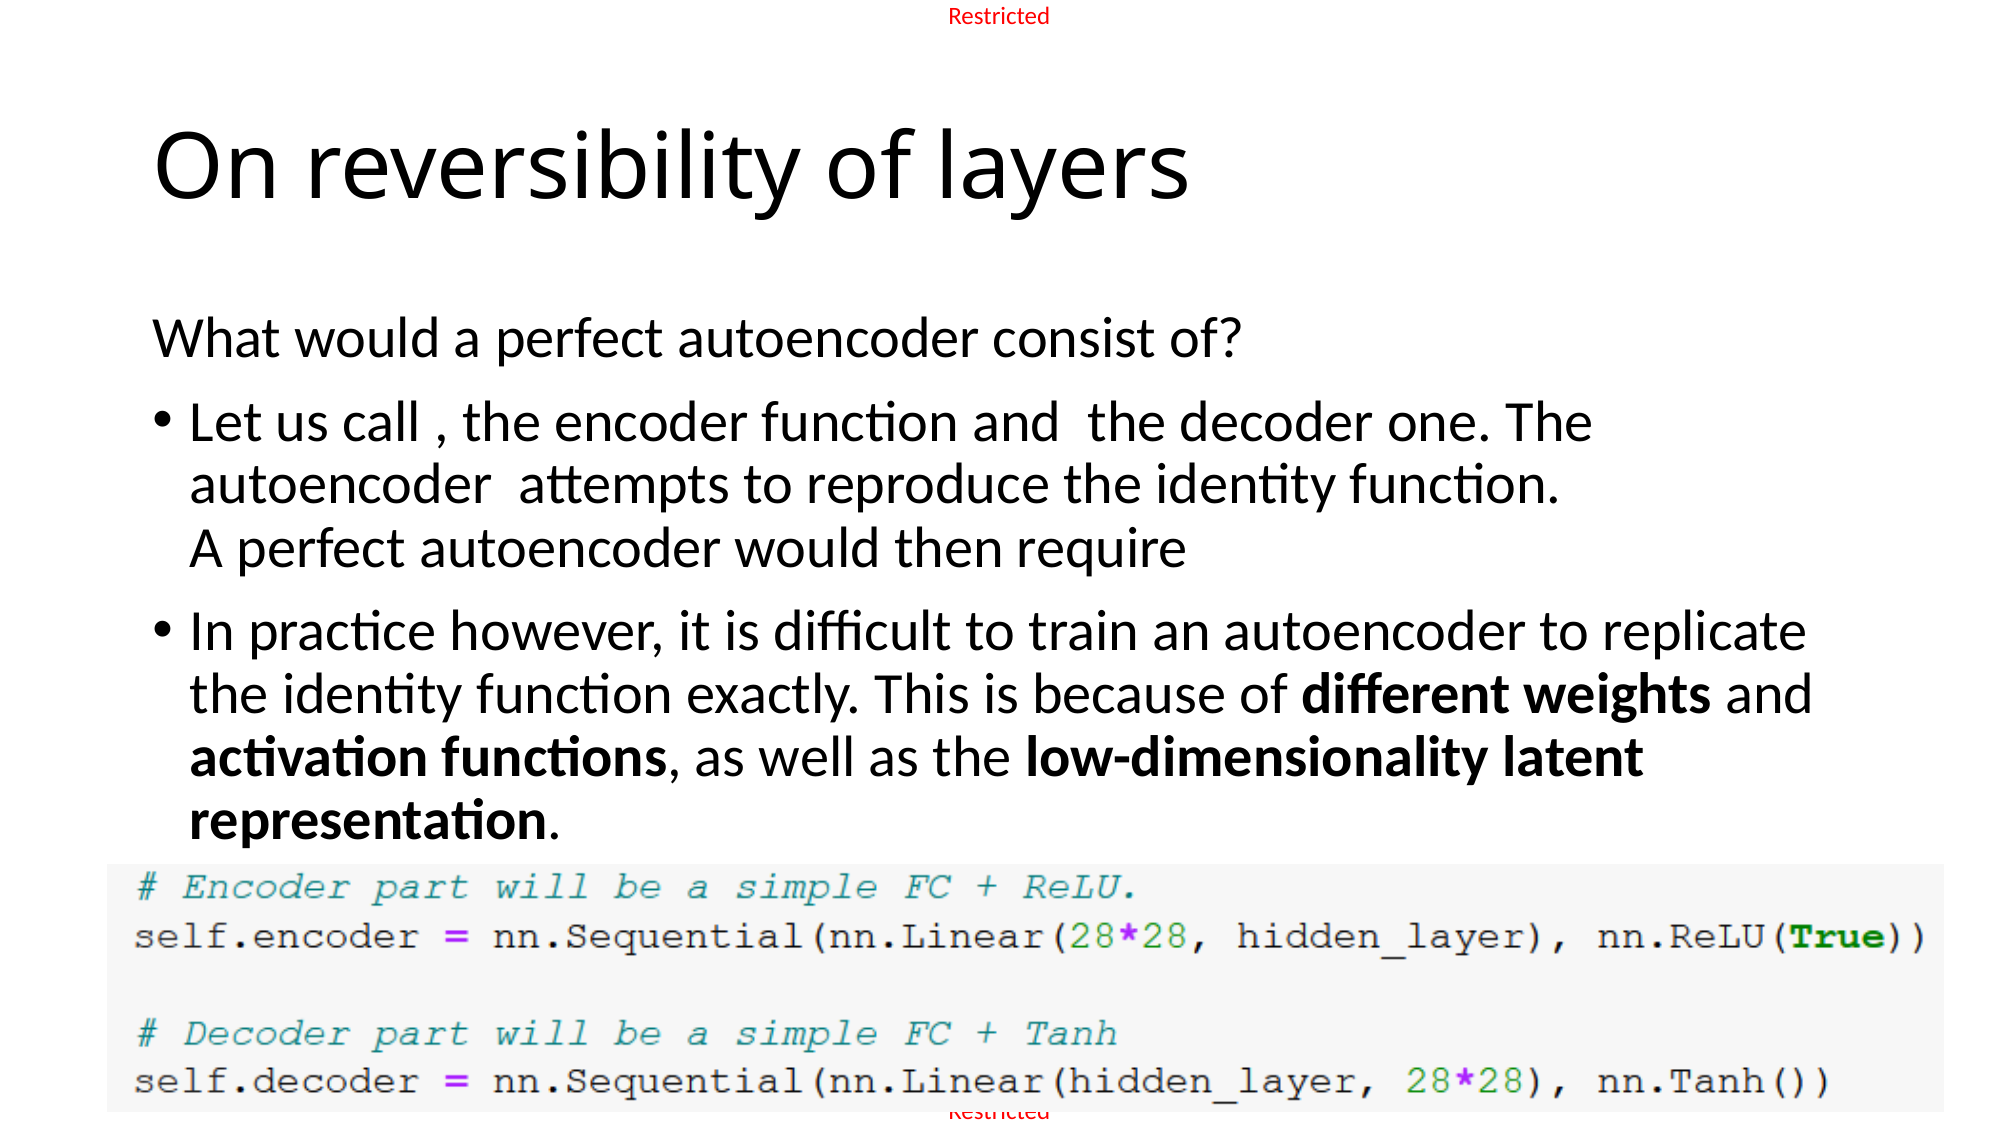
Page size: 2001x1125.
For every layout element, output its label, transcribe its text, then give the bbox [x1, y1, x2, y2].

picture [107, 864, 1945, 1112]
title On reversibility of layers [137, 59, 1863, 278]
